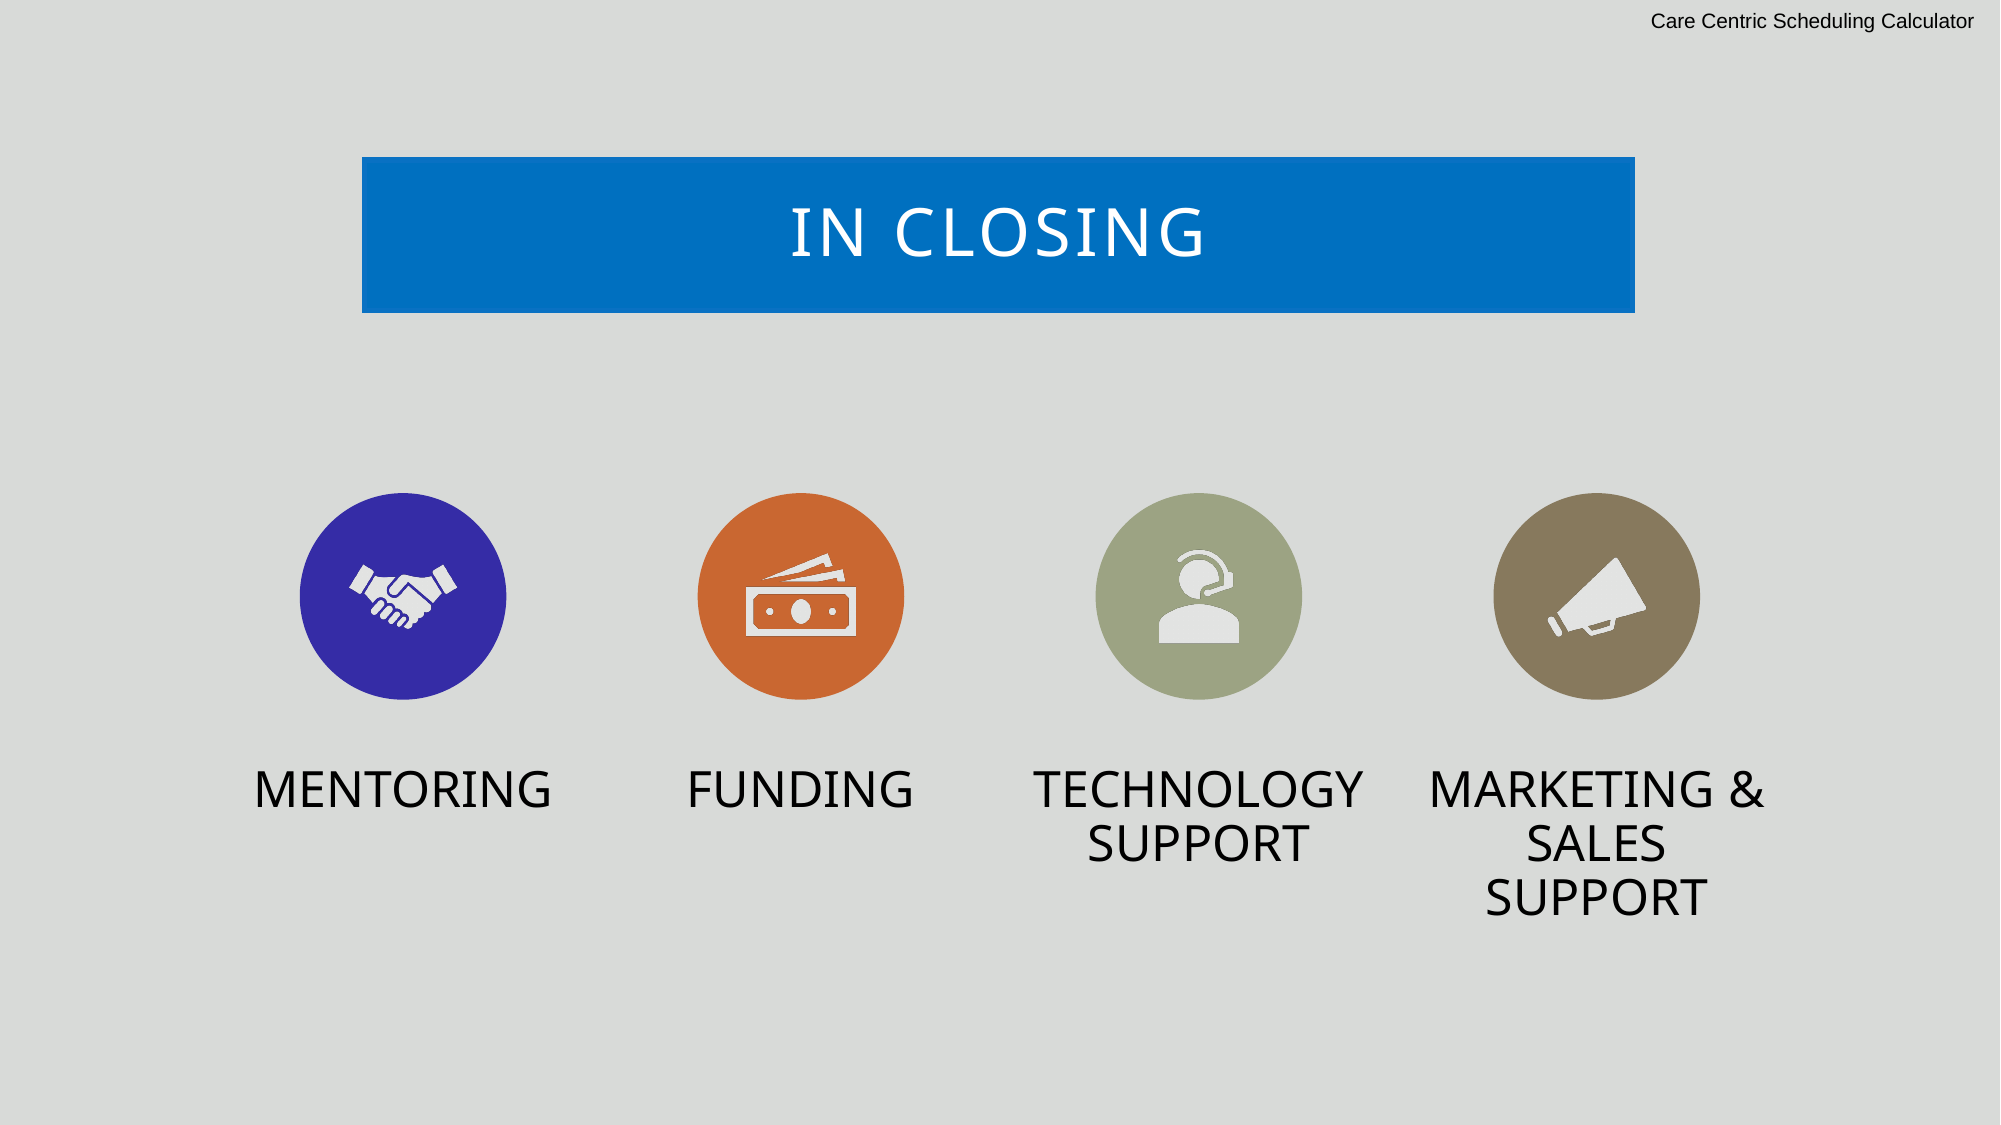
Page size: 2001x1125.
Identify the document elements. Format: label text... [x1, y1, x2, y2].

text_box Care Centric Scheduling Calculator [1623, 0, 2000, 40]
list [158, 432, 1842, 943]
title In Closing [362, 157, 1635, 313]
